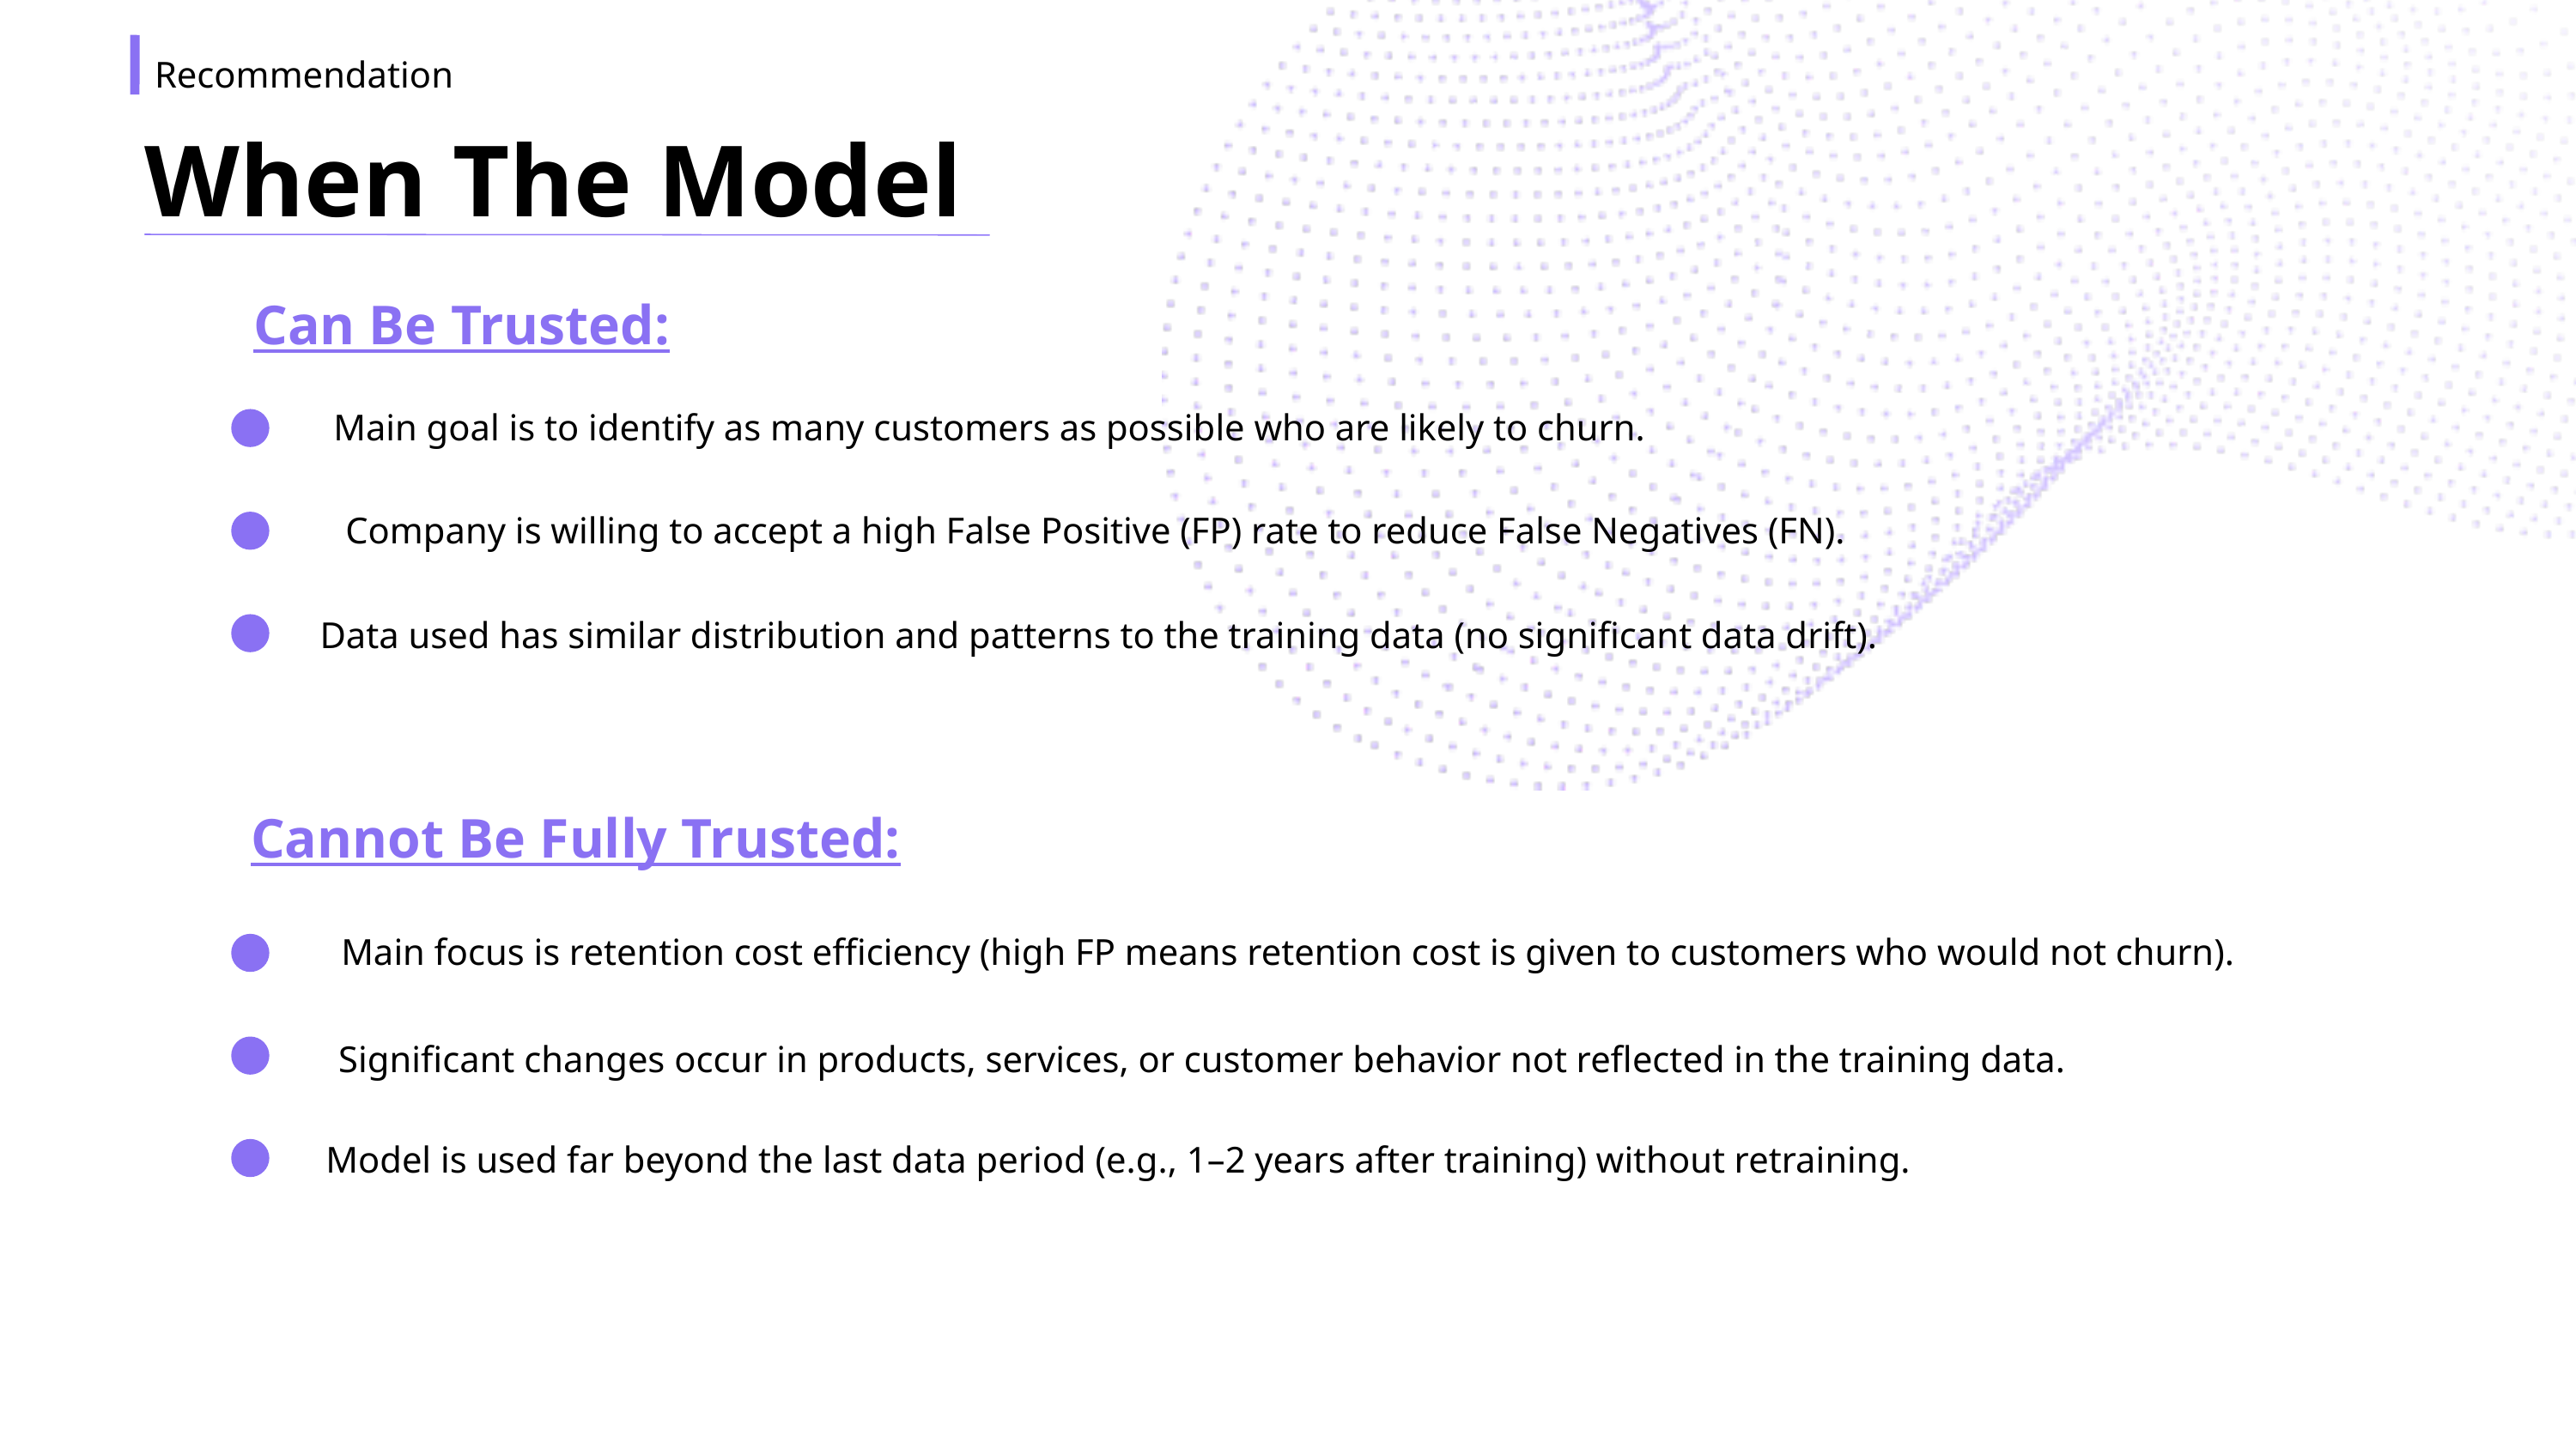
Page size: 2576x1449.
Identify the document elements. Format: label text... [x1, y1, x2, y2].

text_box Main goal is to identify as many customers as possible who are likely to churn. [313, 397, 1665, 448]
text_box Cannot Be Fully Trusted: [250, 793, 902, 870]
text_box Recommendation [151, 45, 457, 96]
text_box [1162, 0, 2576, 791]
text_box Model is used far beyond the last data period (e.g., 1–2 years after training) without retraining. [313, 1130, 1923, 1180]
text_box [231, 614, 270, 653]
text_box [231, 1138, 270, 1178]
text_box When The Model [144, 118, 997, 237]
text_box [231, 409, 270, 448]
text_box Can Be Trusted: [250, 280, 673, 356]
text_box Main focus is retention cost efficiency (high FP means retention cost is given to customers who would not churn). [313, 922, 2263, 973]
text_box Significant changes occur in products, services, or customer behavior not reflected in the training data. [313, 1029, 2091, 1080]
text_box Company is willing to accept a high False Positive (FP) rate to reduce False Negatives (FN). [313, 500, 1877, 551]
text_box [231, 1036, 270, 1076]
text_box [231, 511, 270, 550]
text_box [231, 933, 270, 973]
text_box Data used has similar distribution and patterns to the training data (no significant data drift). [313, 605, 1884, 656]
